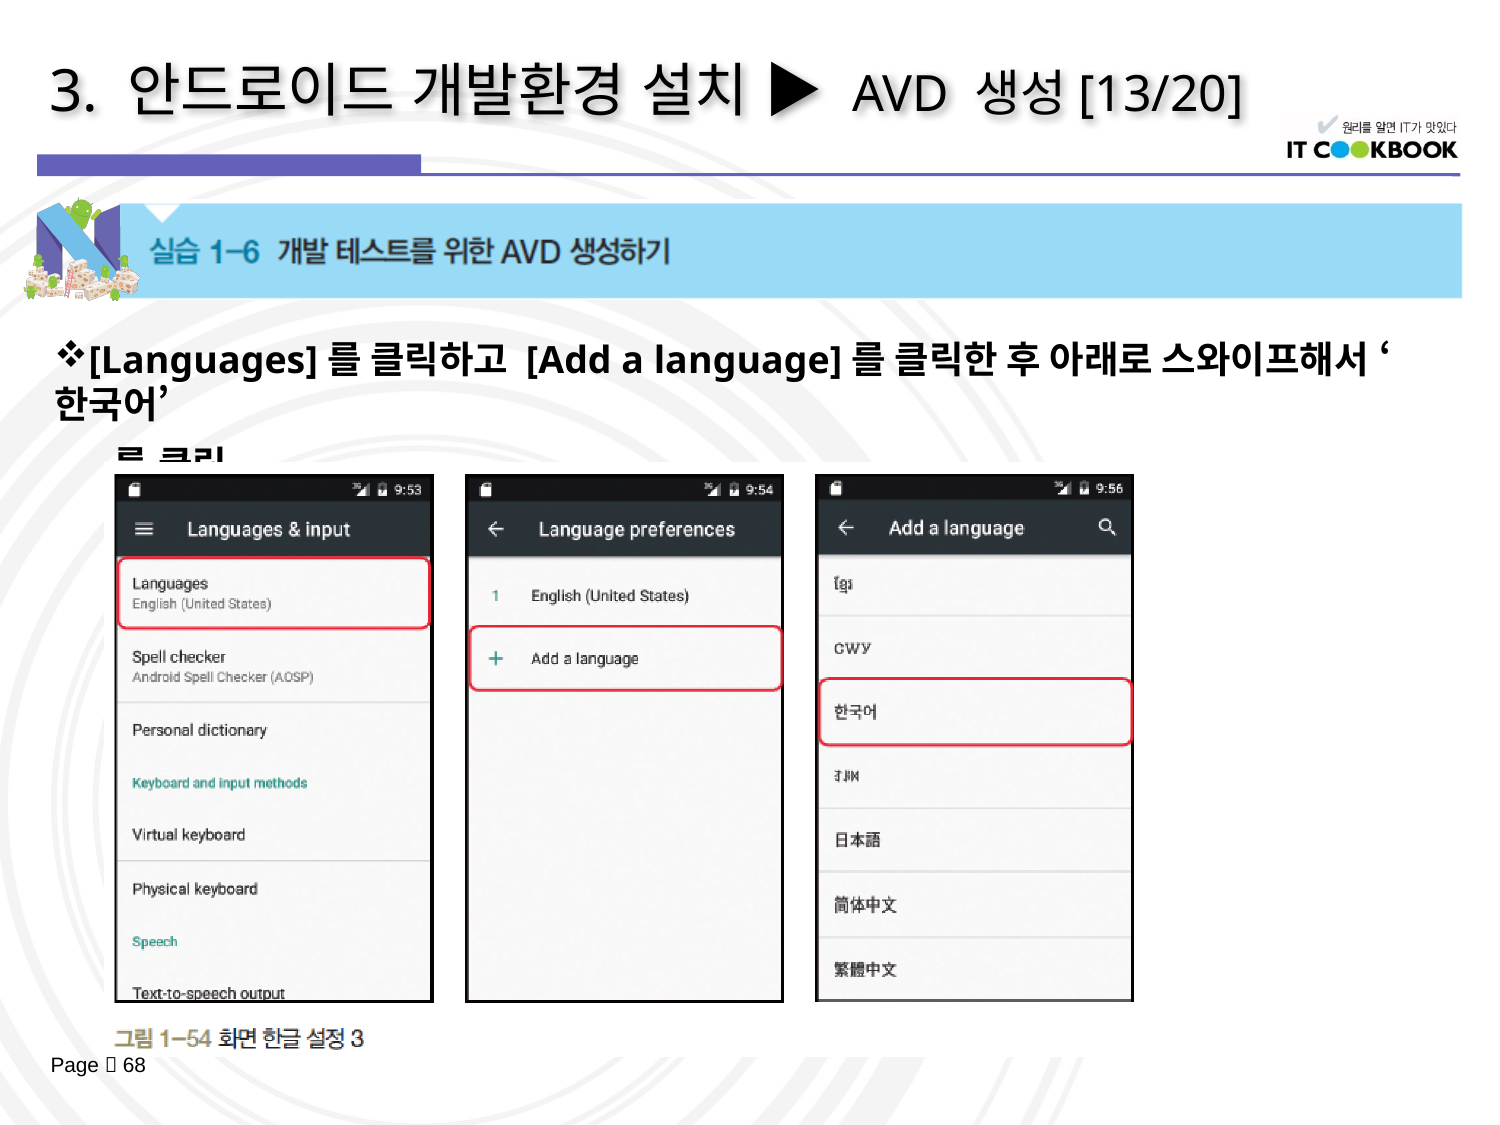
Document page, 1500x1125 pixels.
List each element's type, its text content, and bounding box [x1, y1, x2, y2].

title 3. 안드로이드 개발환경 설치 ▶ AVD 생성[13/20] [48, 53, 1448, 161]
picture [0, 35, 1500, 1125]
list [Languages]를 클릭하고 [Add a language]를 클릭한 후 아래로 스와이프해서 ‘한국어’ 를 클릭 [54, 335, 1469, 1051]
